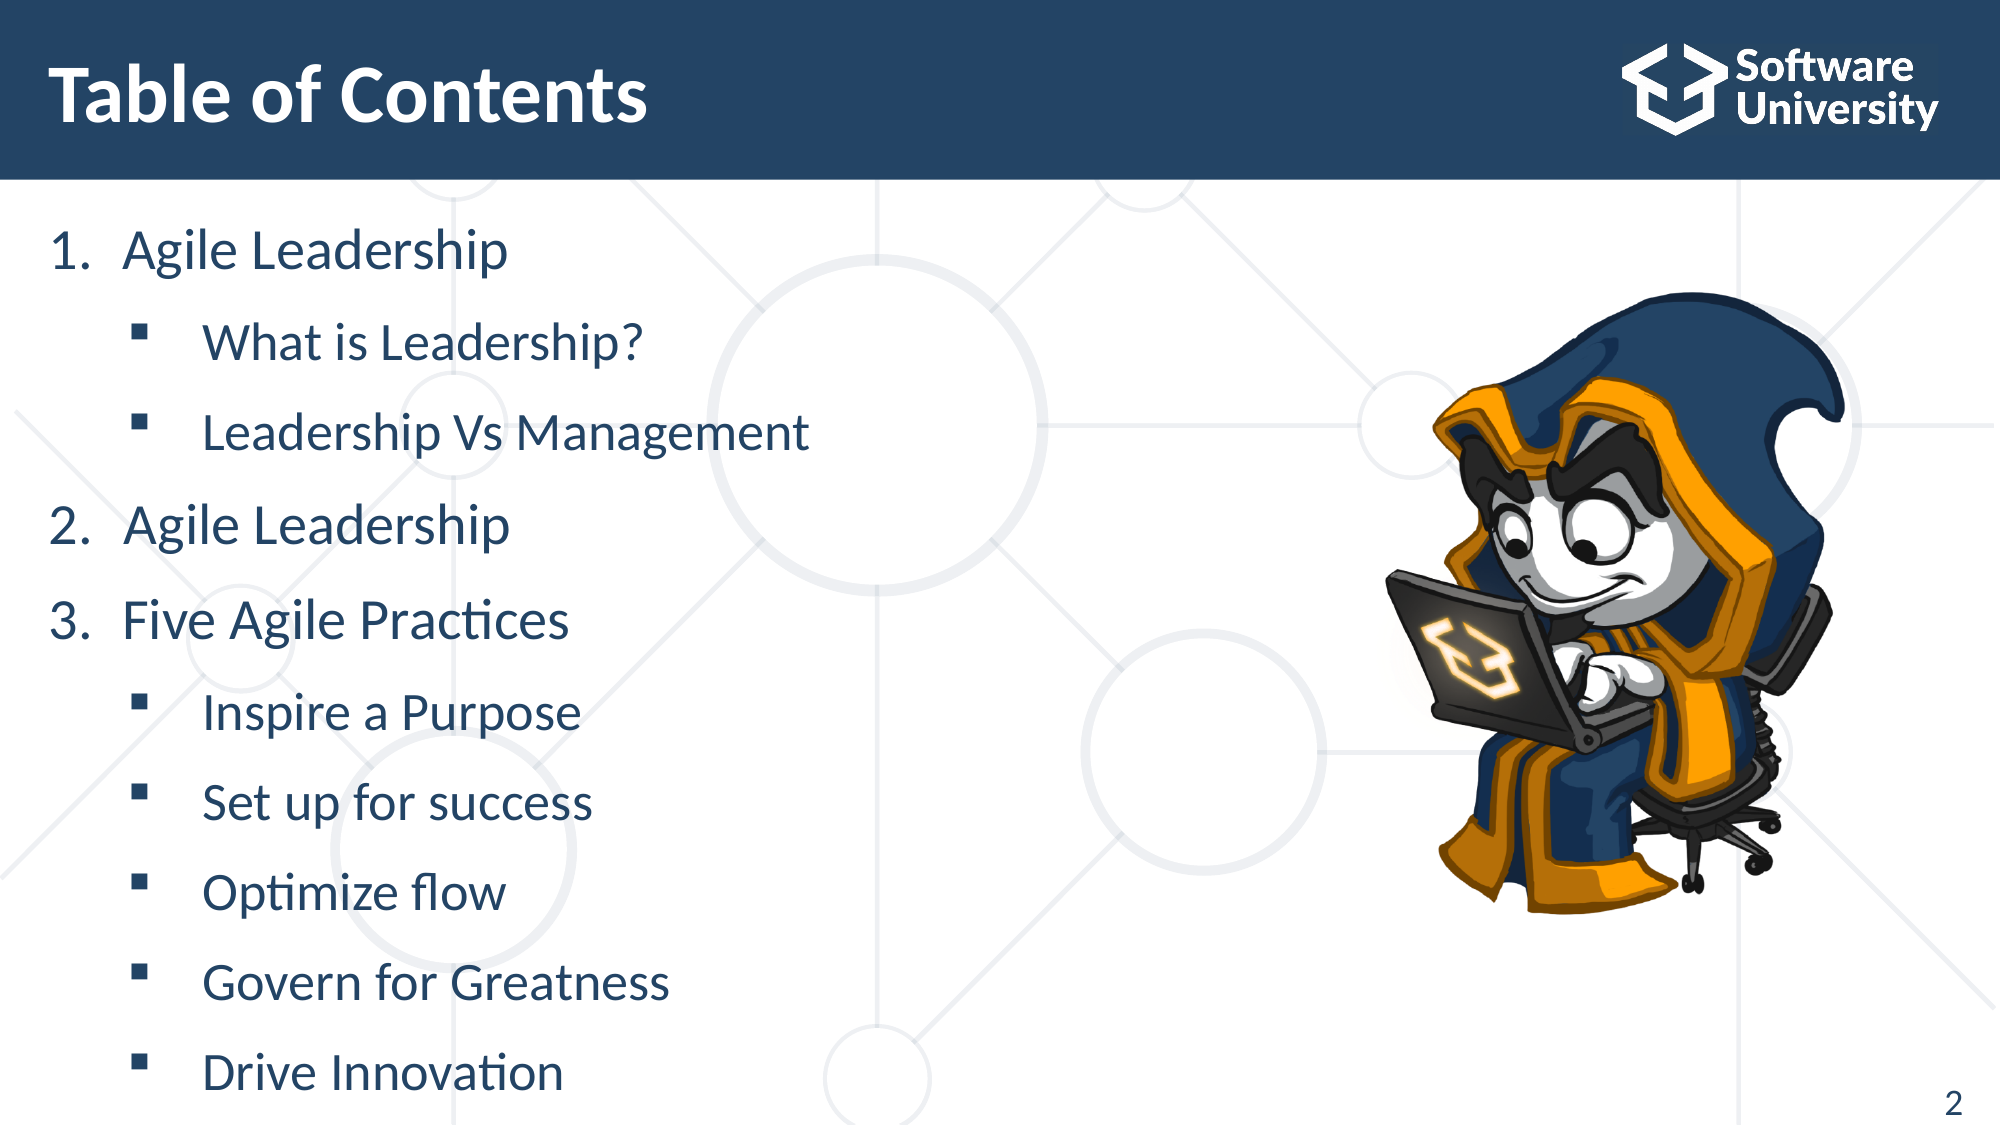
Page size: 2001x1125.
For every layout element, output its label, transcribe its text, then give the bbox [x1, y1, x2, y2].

slide_number 2 [1929, 1070, 2000, 1103]
picture [1447, 231, 1884, 951]
list Agile Leadership What is Leadership? Leadership Vs Management Agile Leadership Five Agile Practices Inspire a Purpose Set up for success Optimize flow Govern for Greatness Drive Innovation [31, 205, 1447, 1109]
title Table of Contents [31, 16, 1968, 162]
